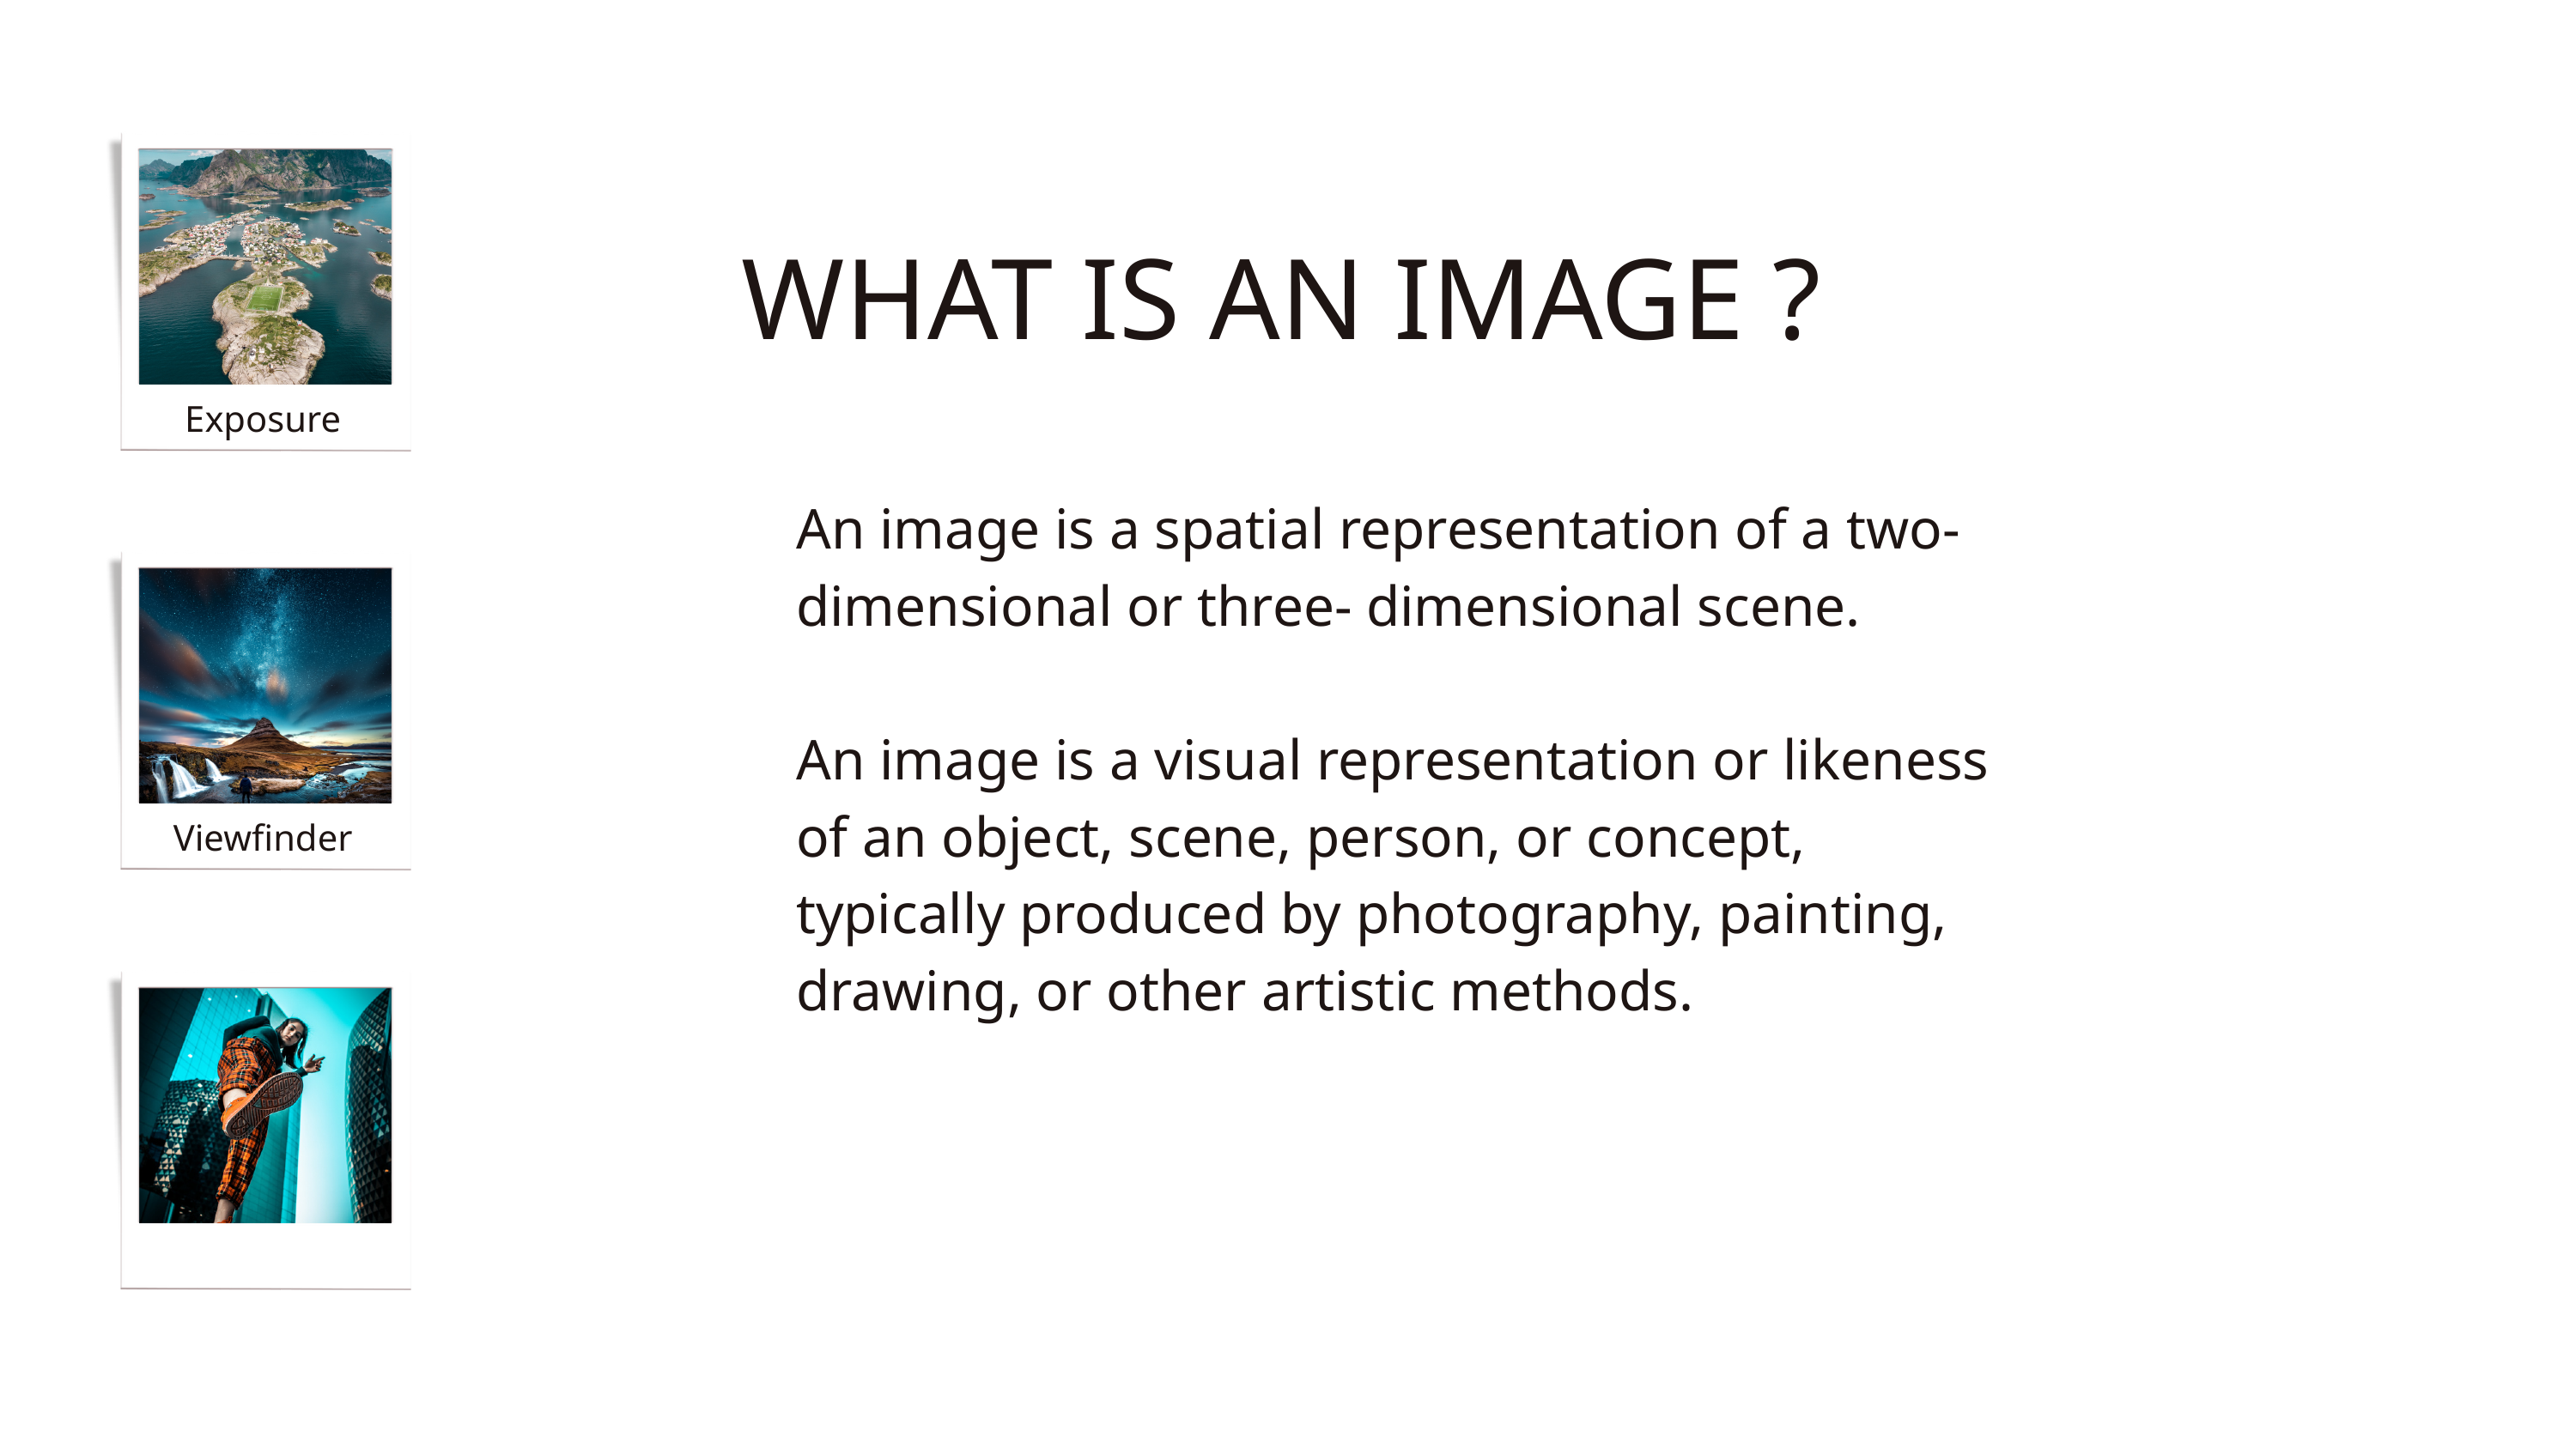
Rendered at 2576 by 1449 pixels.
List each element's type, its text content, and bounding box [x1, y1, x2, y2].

text_box An image is a spatial representation of a two-dimensional or three- dimensional scene. An image is a visual representation or likeness of an object, scene, person, or concept, typically produced by photography, painting, drawing, or other artistic methods. [795, 483, 2016, 1022]
text_box WHAT IS AN IMAGE ? [742, 206, 2070, 362]
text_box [106, 970, 411, 1291]
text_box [106, 550, 411, 871]
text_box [106, 131, 411, 452]
